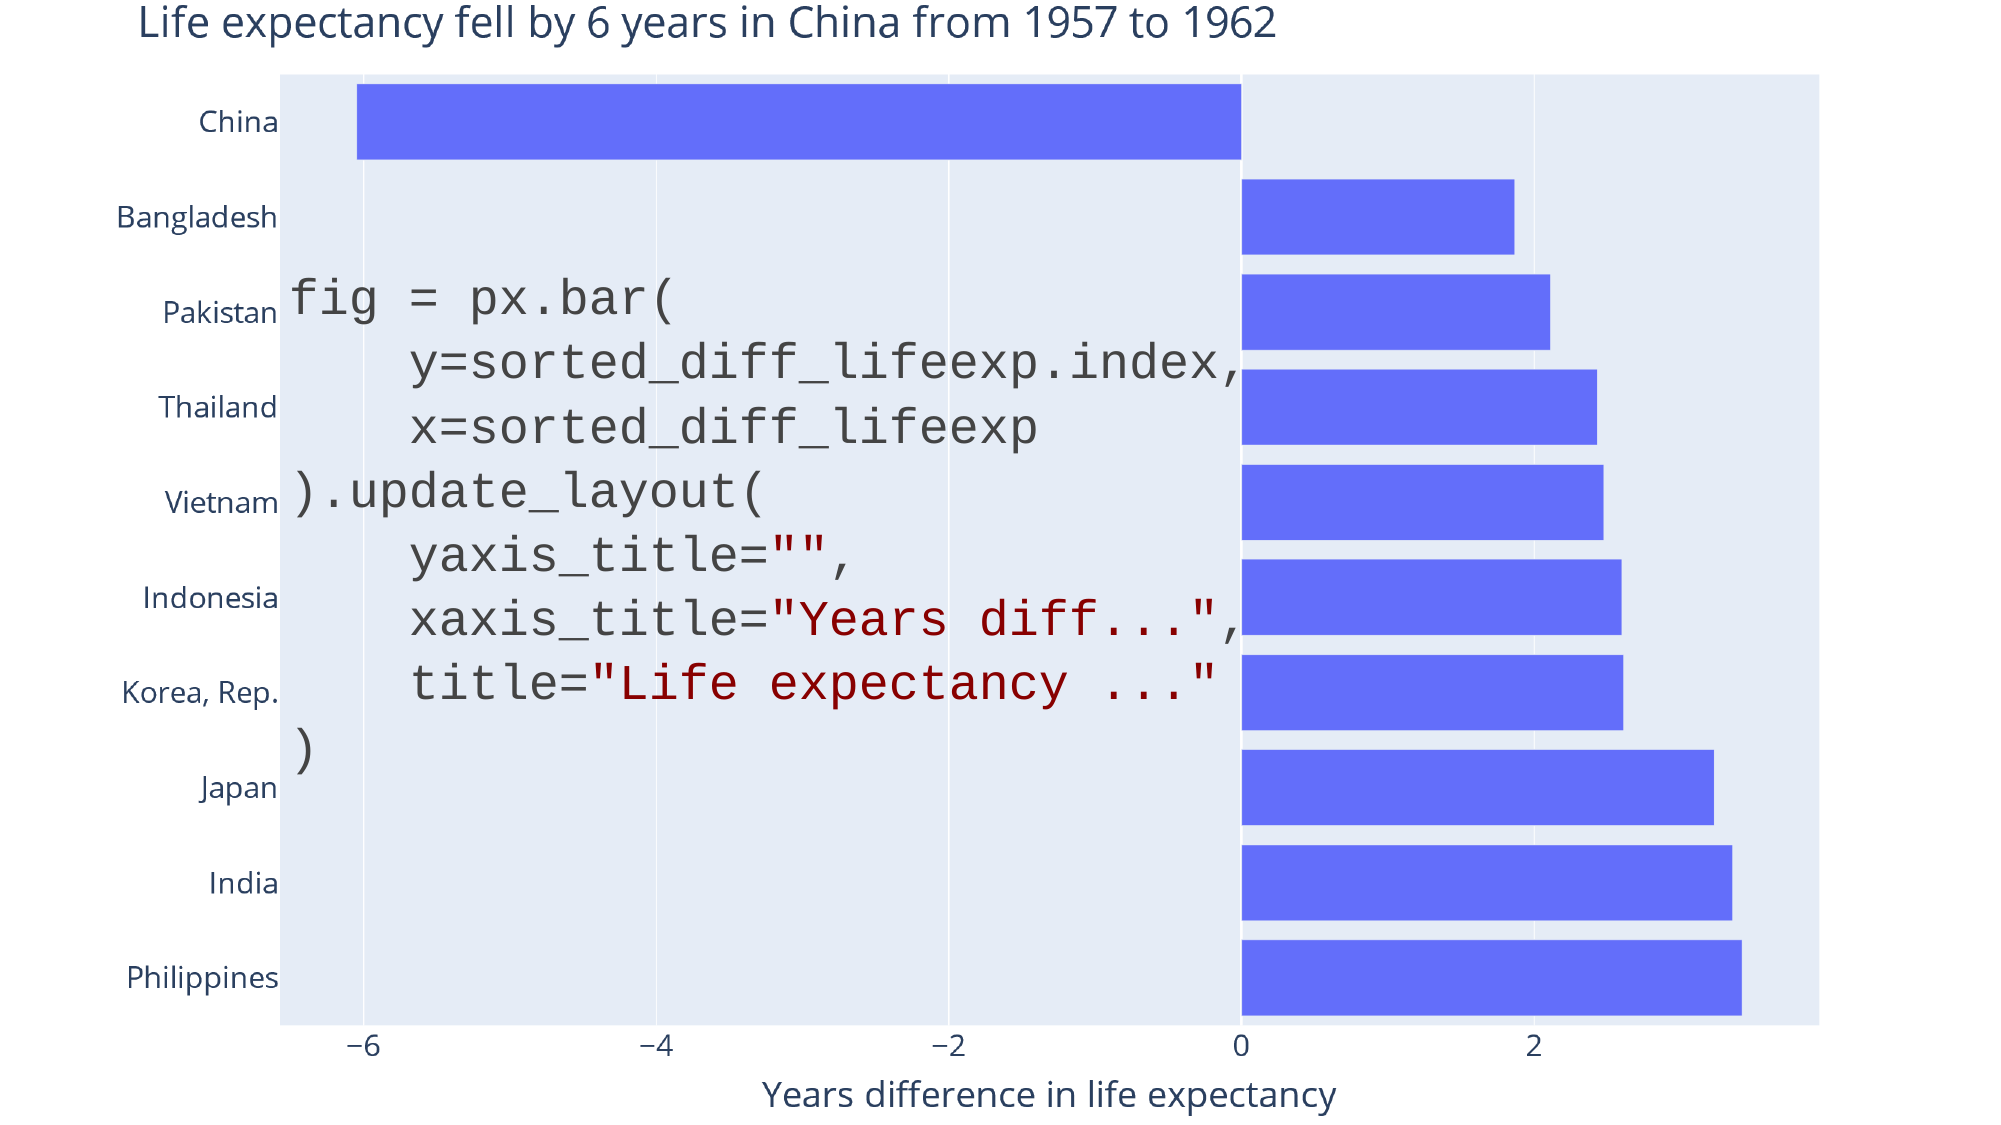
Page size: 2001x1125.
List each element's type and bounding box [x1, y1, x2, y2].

list [43, 0, 1919, 1125]
